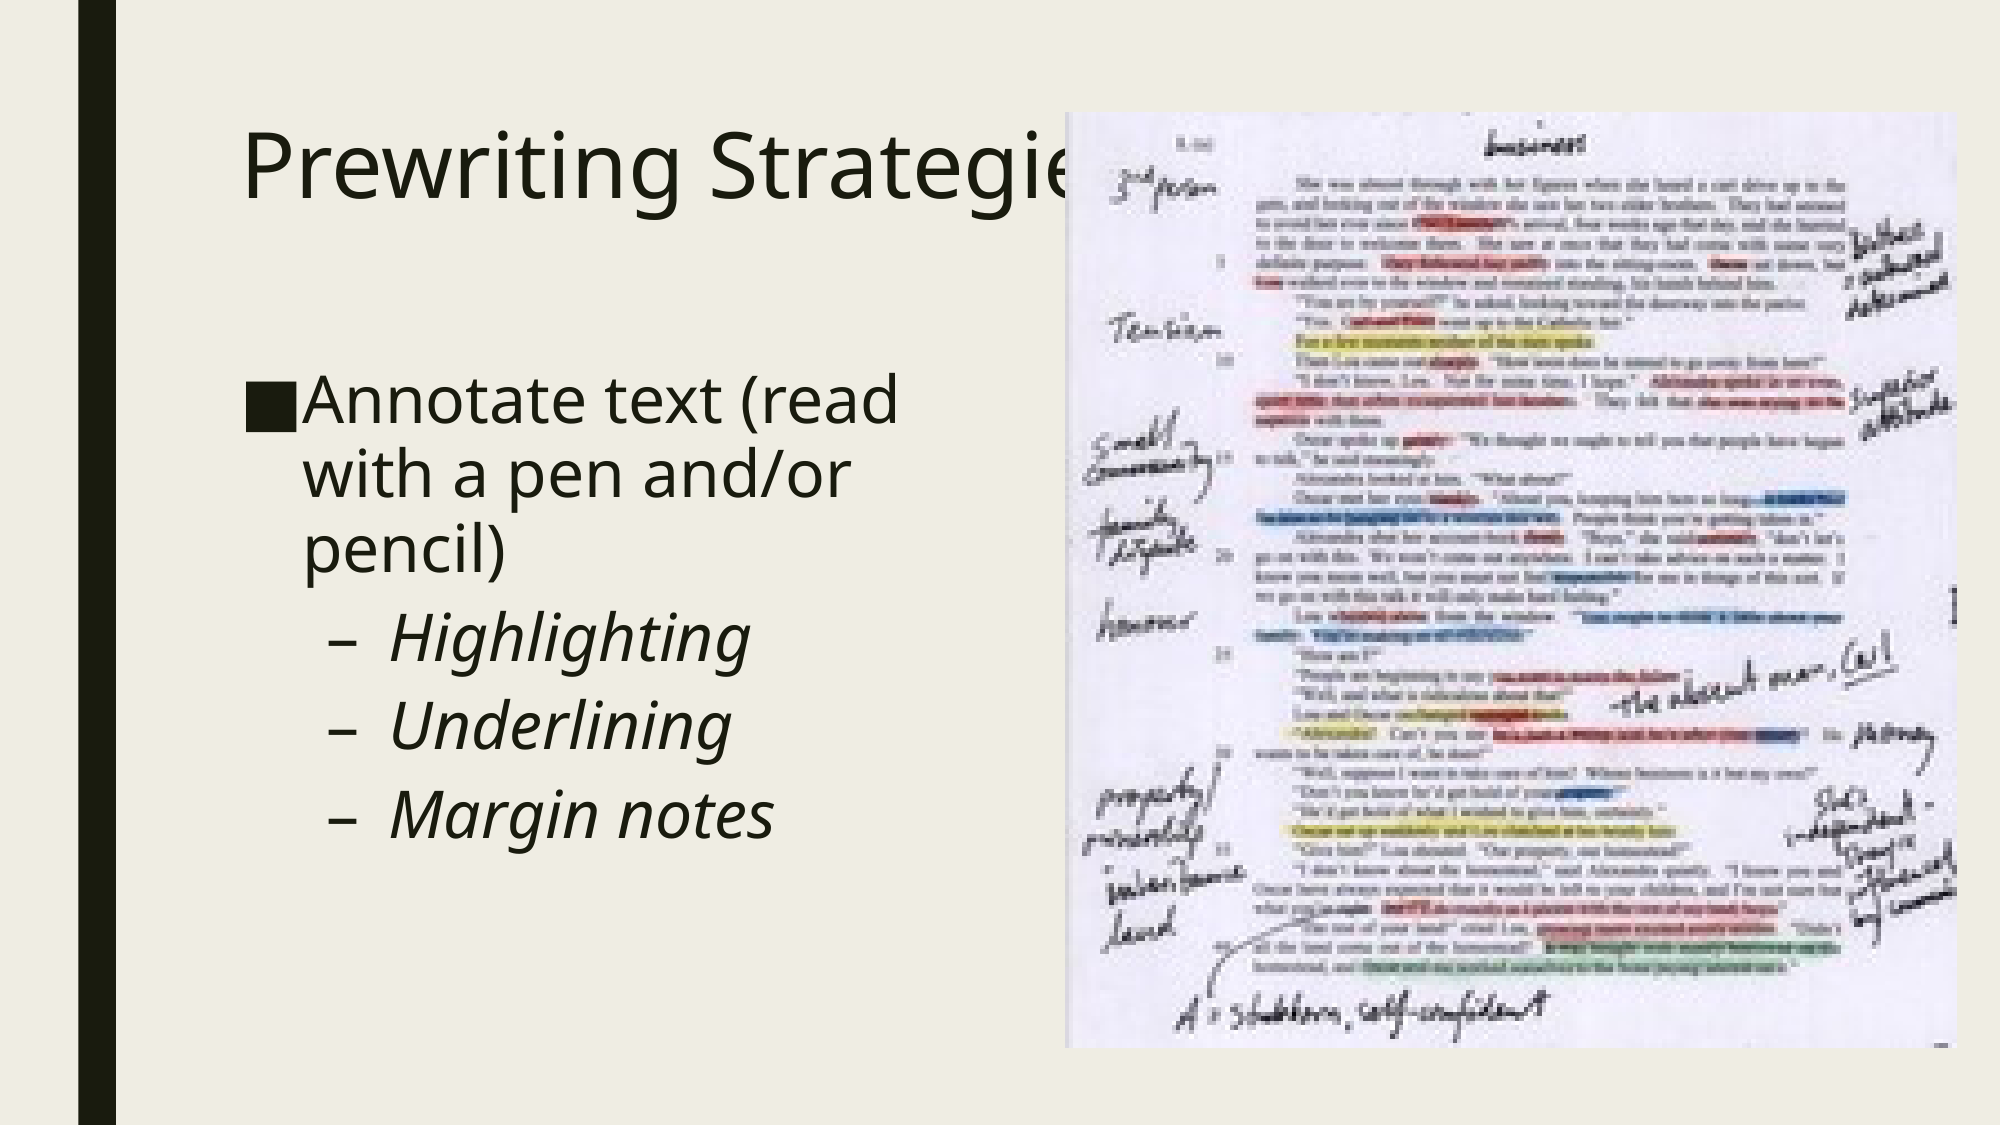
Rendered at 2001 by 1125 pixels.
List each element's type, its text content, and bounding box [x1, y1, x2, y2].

picture [1065, 112, 1957, 1048]
list Annotate text (read with a pen and/or pencil) Highlighting Underlining Margin notes [225, 356, 1022, 865]
title Prewriting Strategies [225, 112, 1065, 357]
